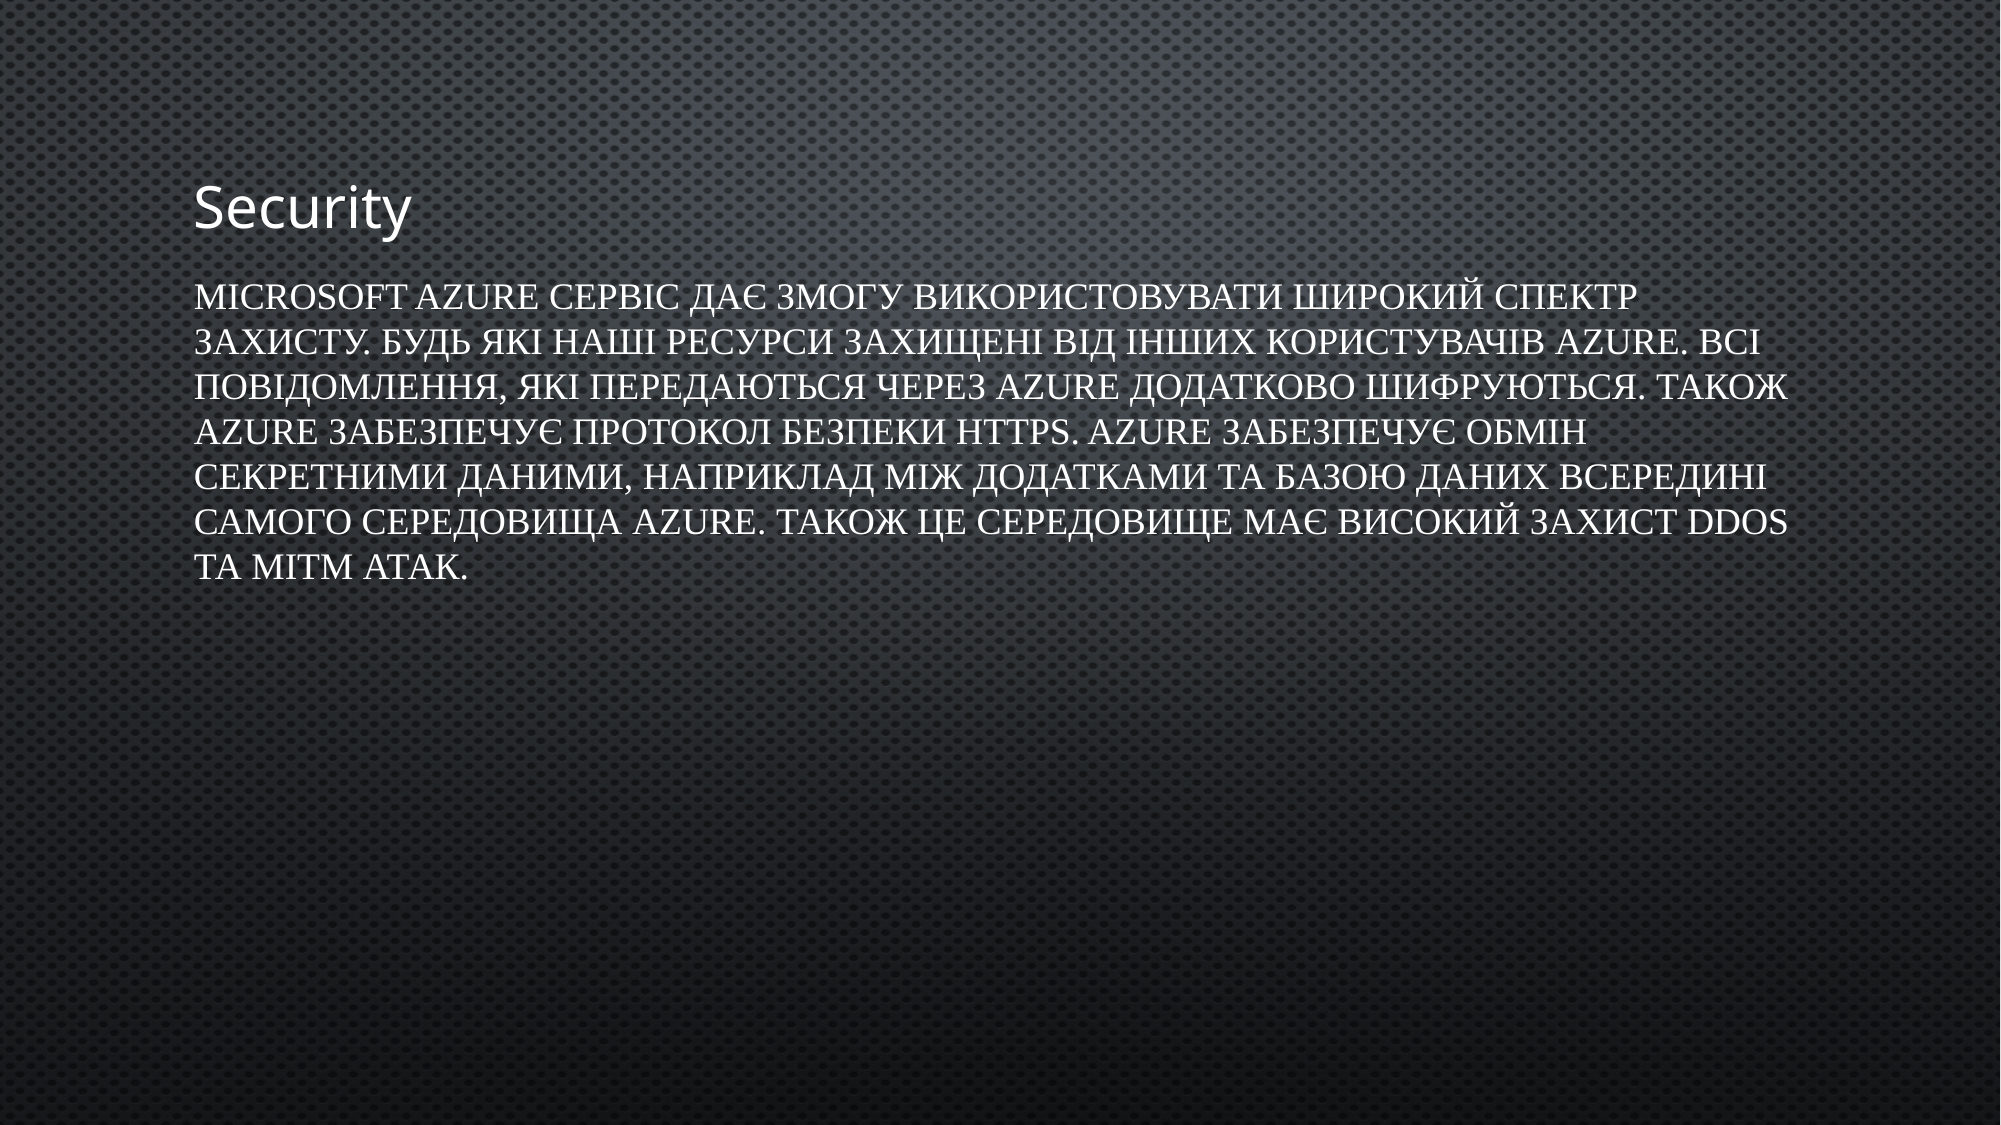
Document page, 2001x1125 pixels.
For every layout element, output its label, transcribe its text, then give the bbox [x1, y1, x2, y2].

picture [0, 0, 2001, 1125]
list Microsoft Azure сервіс дає змогу використовувати широкий спектр захисту. Будь які наші ресурси захищені від інших користувачів Azure. Всі повідомлення, які передаються через Azure додатково шифруються. Також Azure забезпечує протокол безпеки HTTPS. Azure забезпечує обмін секретними даними, наприклад між додатками та базою даних всередині самого середовища Azure. Також це середовище має високий захист DDOS та MITM атак. [178, 97, 1822, 761]
